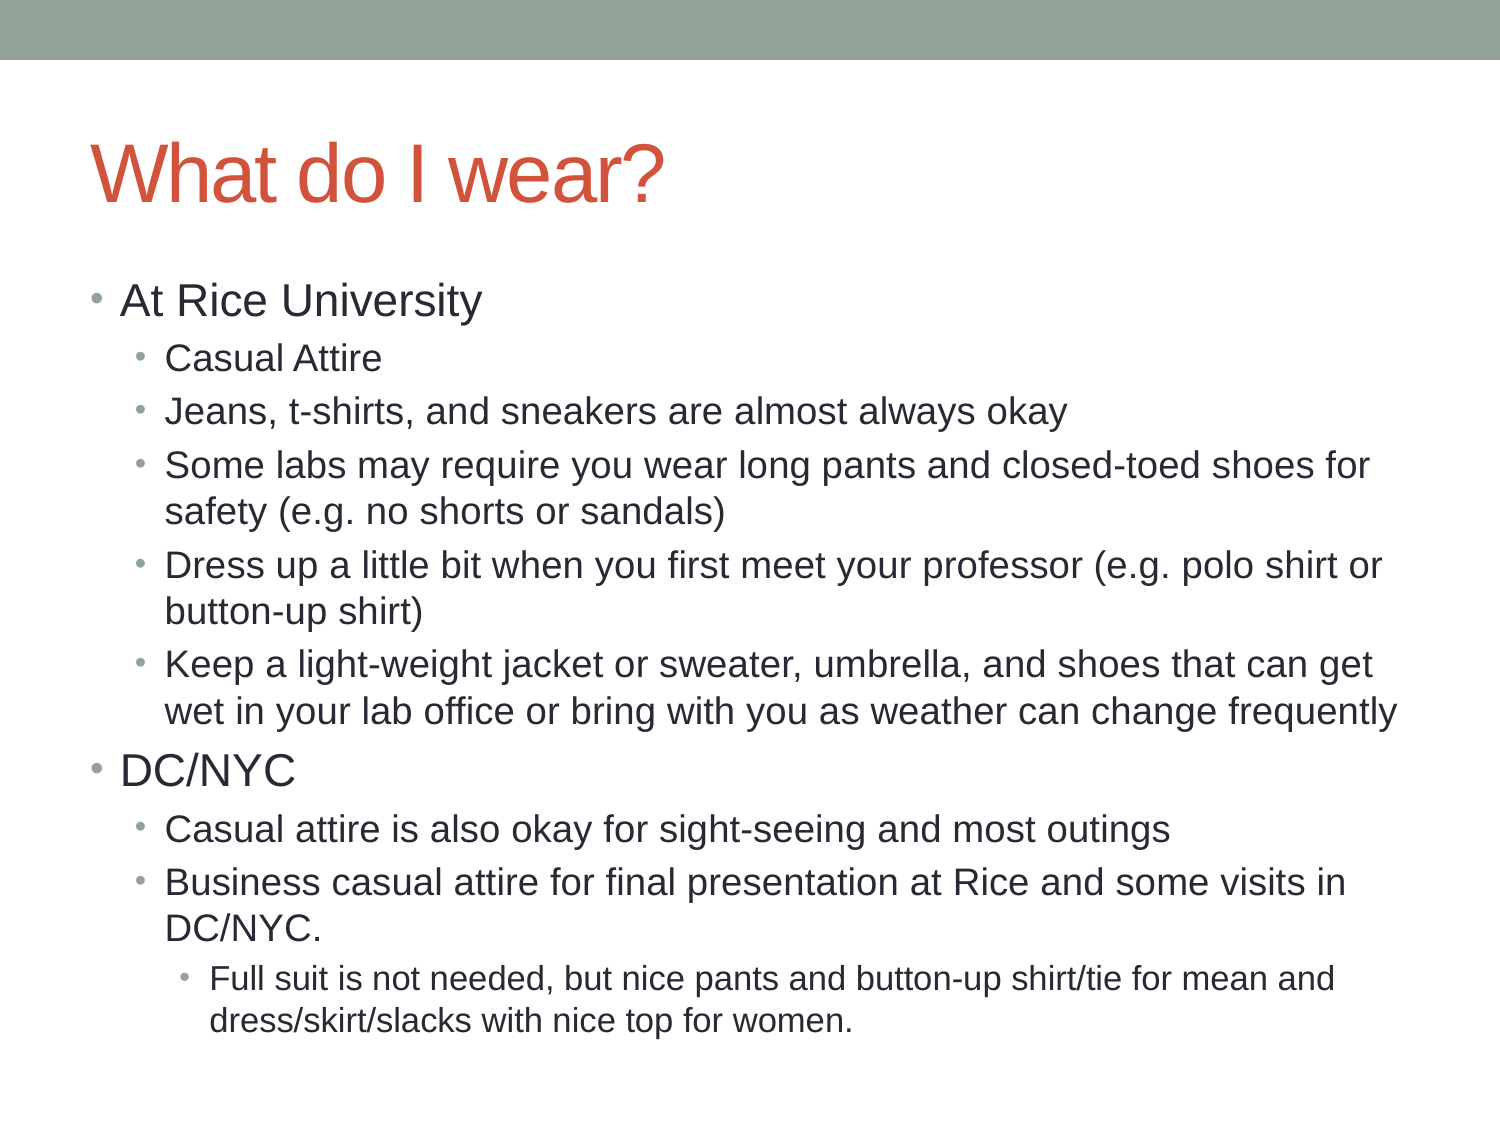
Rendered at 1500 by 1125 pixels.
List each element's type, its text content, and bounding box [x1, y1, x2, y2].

title What do I wear? [75, 87, 1425, 250]
list At Rice University Casual Attire Jeans, t-shirts, and sneakers are almost always okay Some labs may require you wear long pants and closed-toed shoes for safety (e.g. no shorts or sandals) Dress up a little bit when you first meet your professor (e.g. polo shirt or button-up shirt) Keep a light-weight jacket or sweater, umbrella, and shoes that can get wet in your lab office or bring with you as weather can change frequently DC/NYC Casual attire is also okay for sight-seeing and most outings Business casual attire for final presentation at Rice and some visits in DC/NYC. Full suit is not needed, but nice pants and button-up shirt/tie for mean and dress/skirt/slacks with nice top for women. [75, 262, 1425, 1063]
